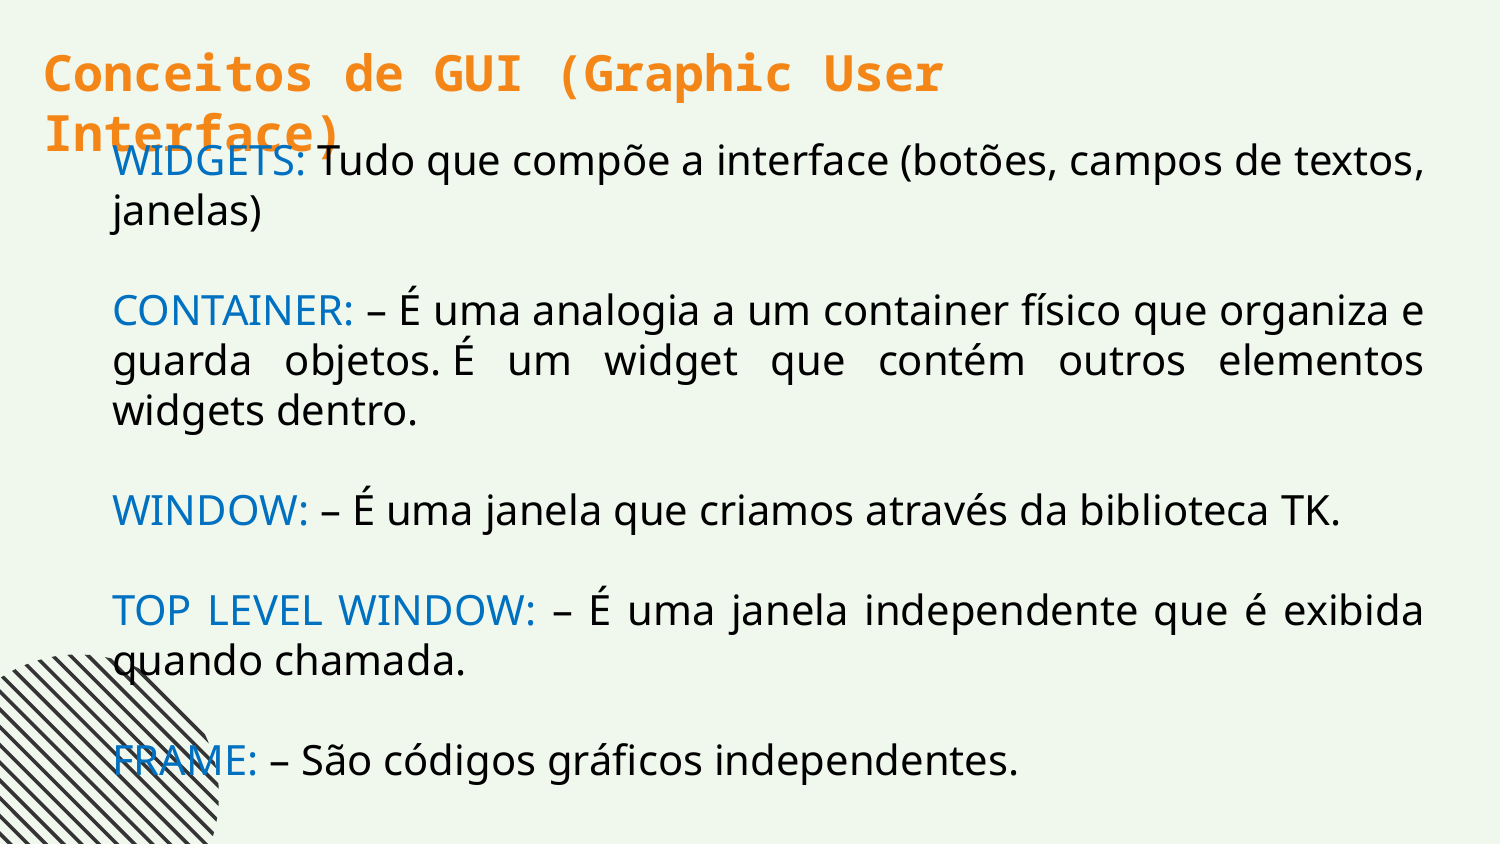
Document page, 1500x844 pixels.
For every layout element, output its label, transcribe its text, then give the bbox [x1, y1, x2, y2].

text_box WIDGETS: Tudo que compõe a interface (botões, campos de textos, janelas) CONTAINER: – É uma analogia a um container físico que organiza e guarda objetos. É um widget que contém outros elementos widgets dentro. WINDOW: – É uma janela que criamos através da biblioteca TK. TOP LEVEL WINDOW: – É uma janela independente que é exibida quando chamada. FRAME: – São códigos gráficos independentes. [97, 126, 1441, 792]
text_box Conceitos de GUI (Graphic User Interface) [28, 25, 1177, 118]
